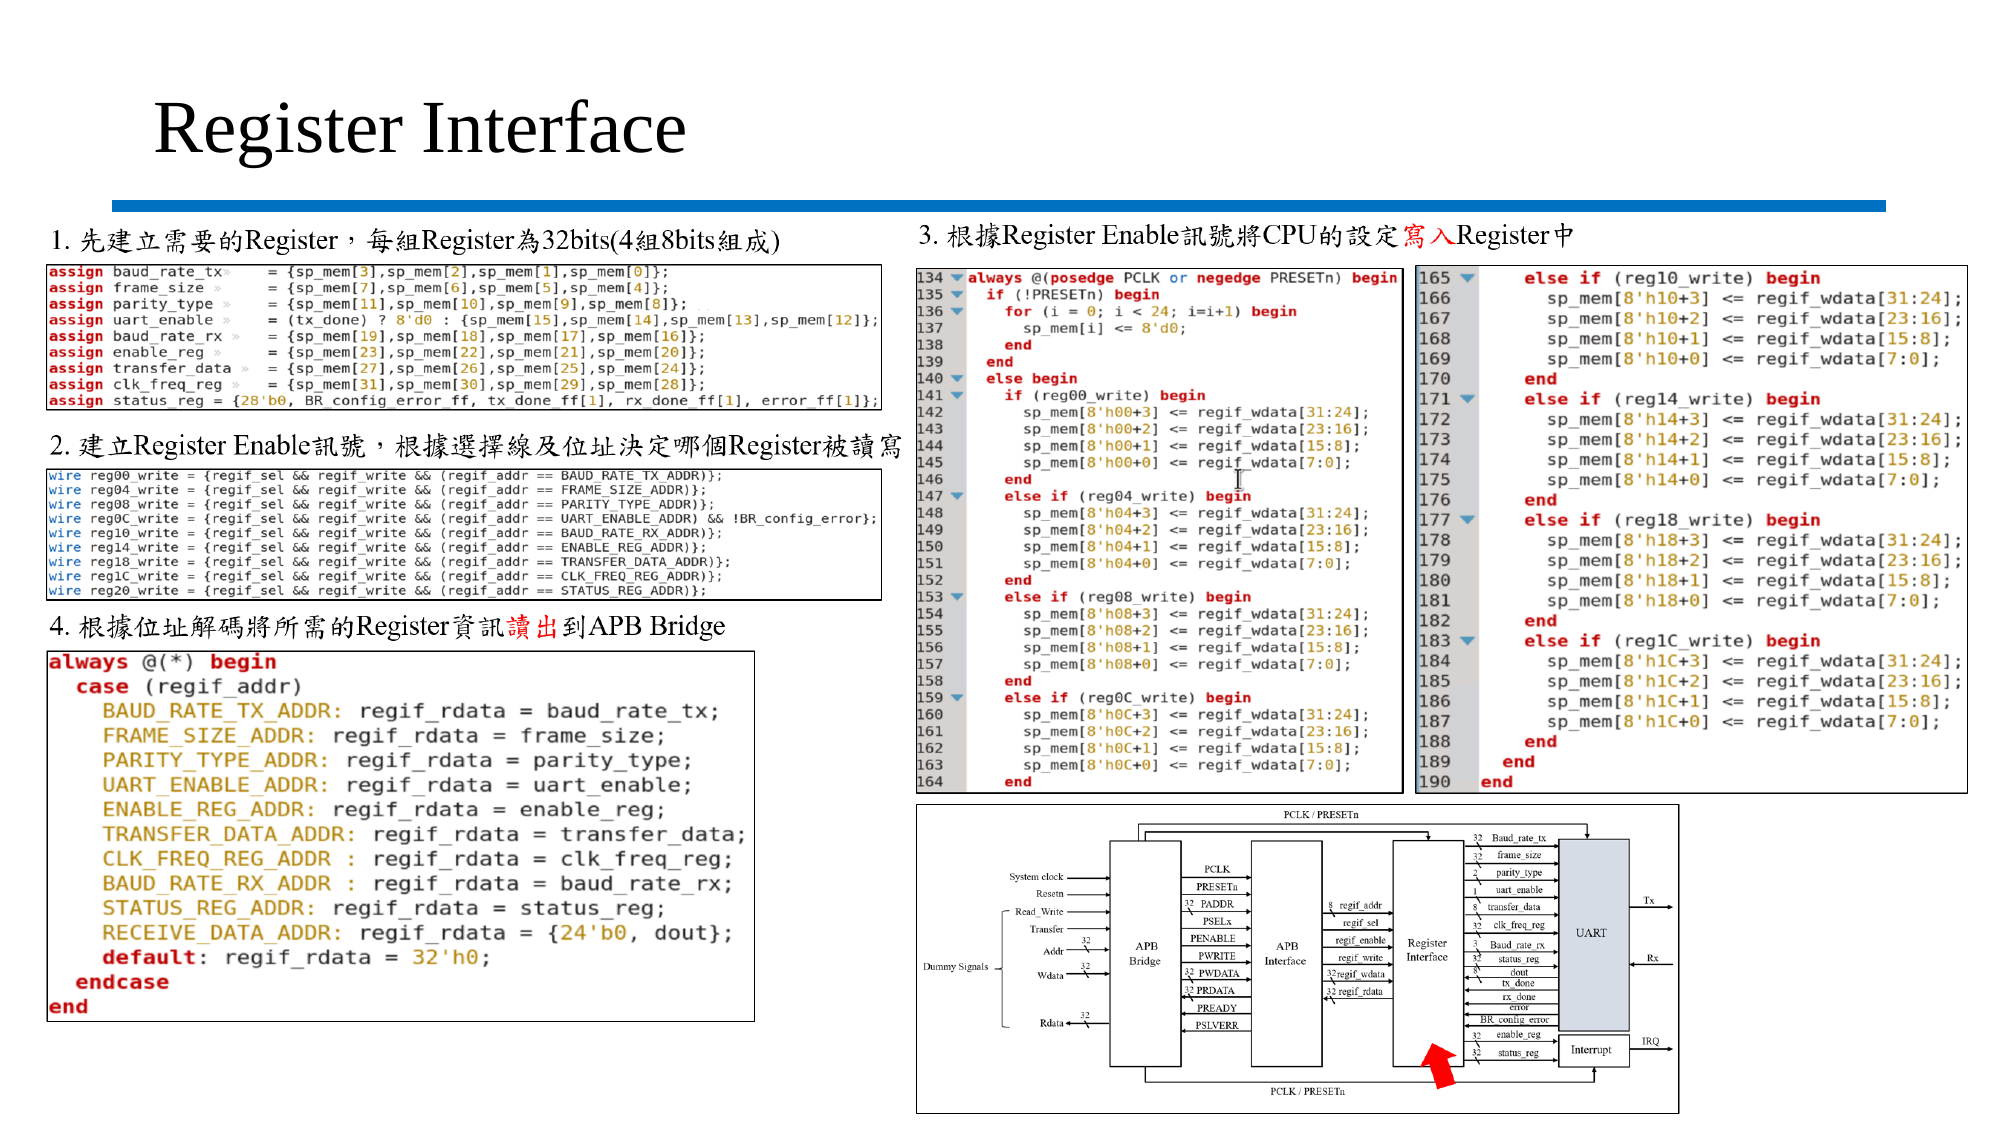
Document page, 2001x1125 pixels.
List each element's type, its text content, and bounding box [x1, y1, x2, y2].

title Register Interface [138, 60, 1864, 197]
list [32, 208, 1968, 1114]
